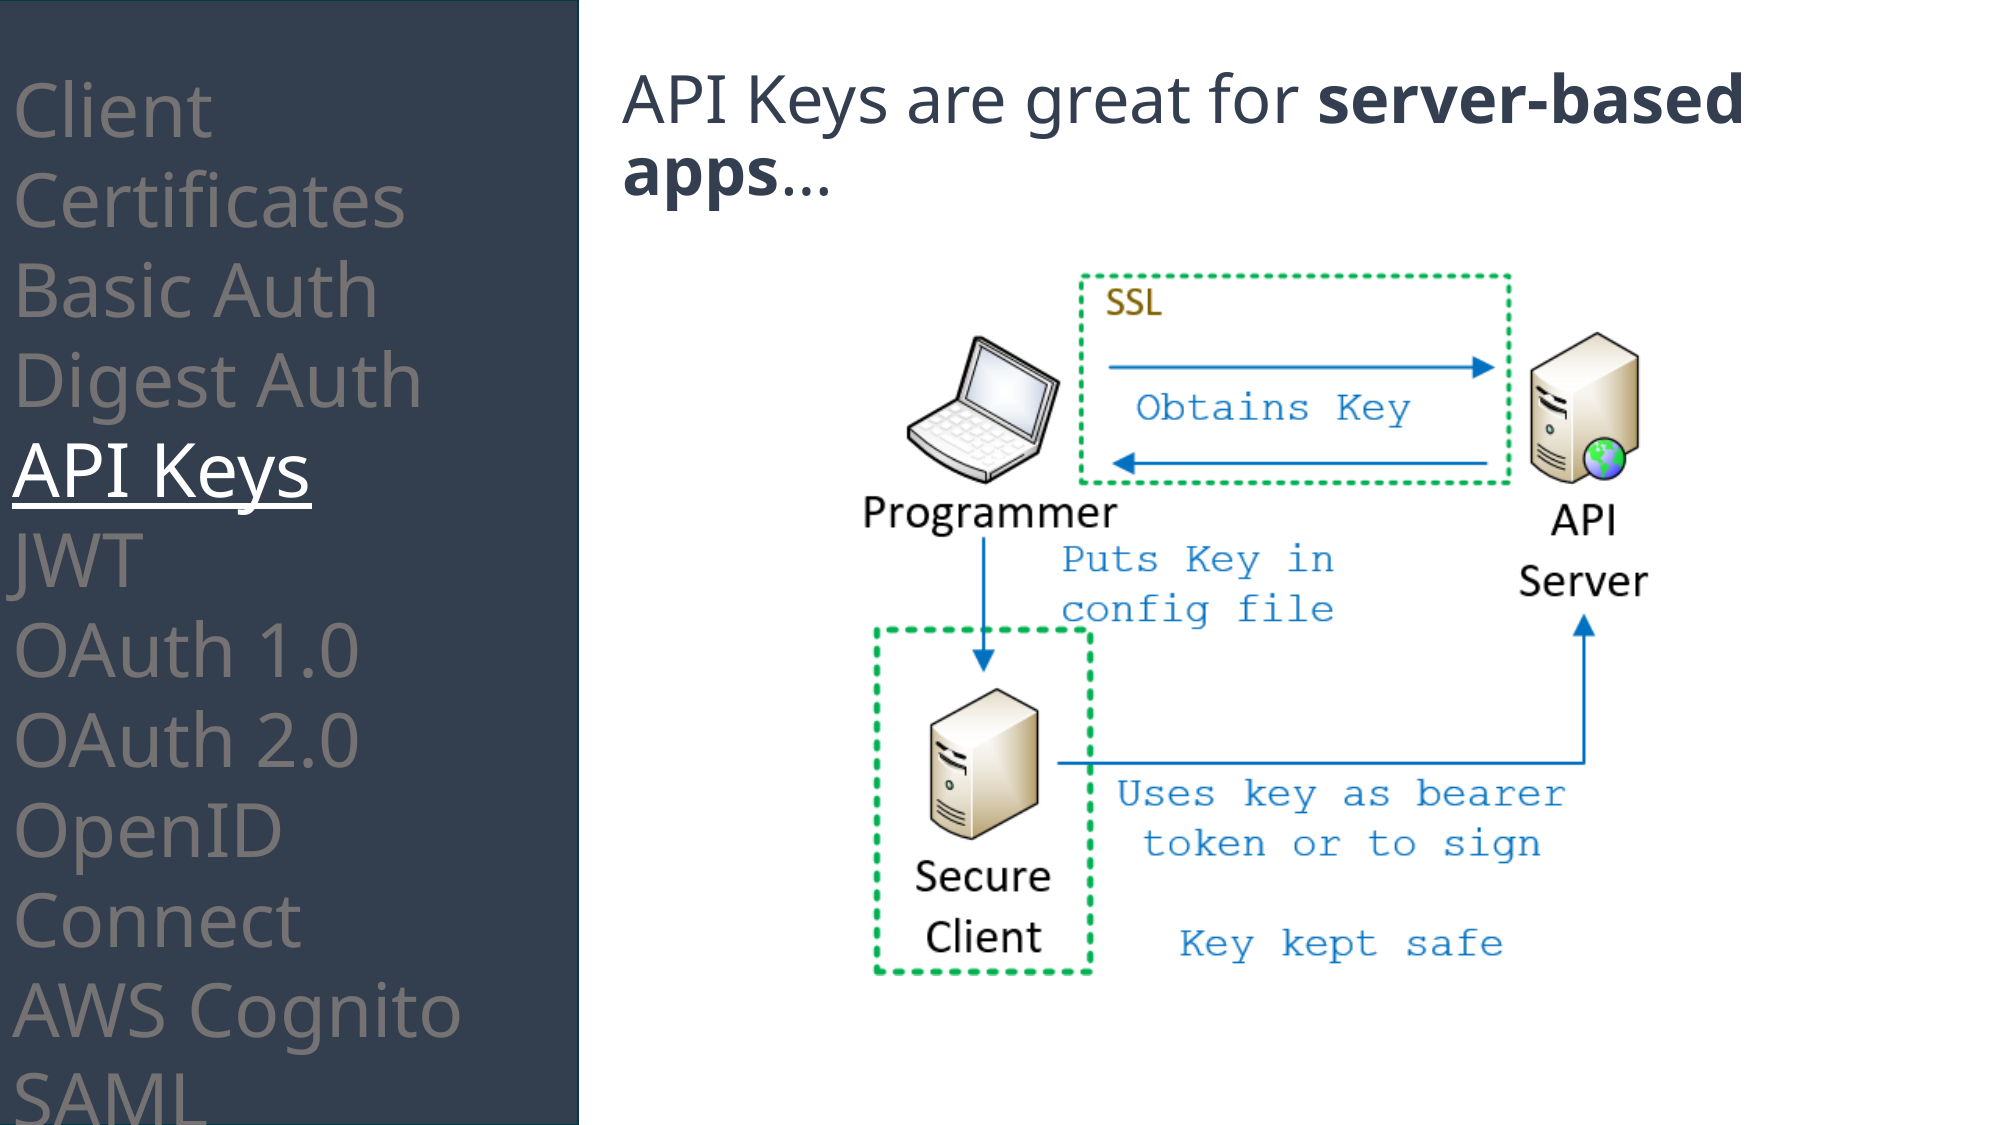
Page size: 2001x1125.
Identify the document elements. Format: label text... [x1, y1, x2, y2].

text_box Client Certificates Basic Auth Digest Auth API Keys JWT OAuth 1.0 OAuth 2.0 OpenID Connect AWS Cognito SAML WS-Security [0, 55, 578, 1125]
picture [851, 270, 1653, 976]
list API Keys are great for server-based apps… [607, 58, 1978, 189]
text_box [0, 0, 579, 1125]
